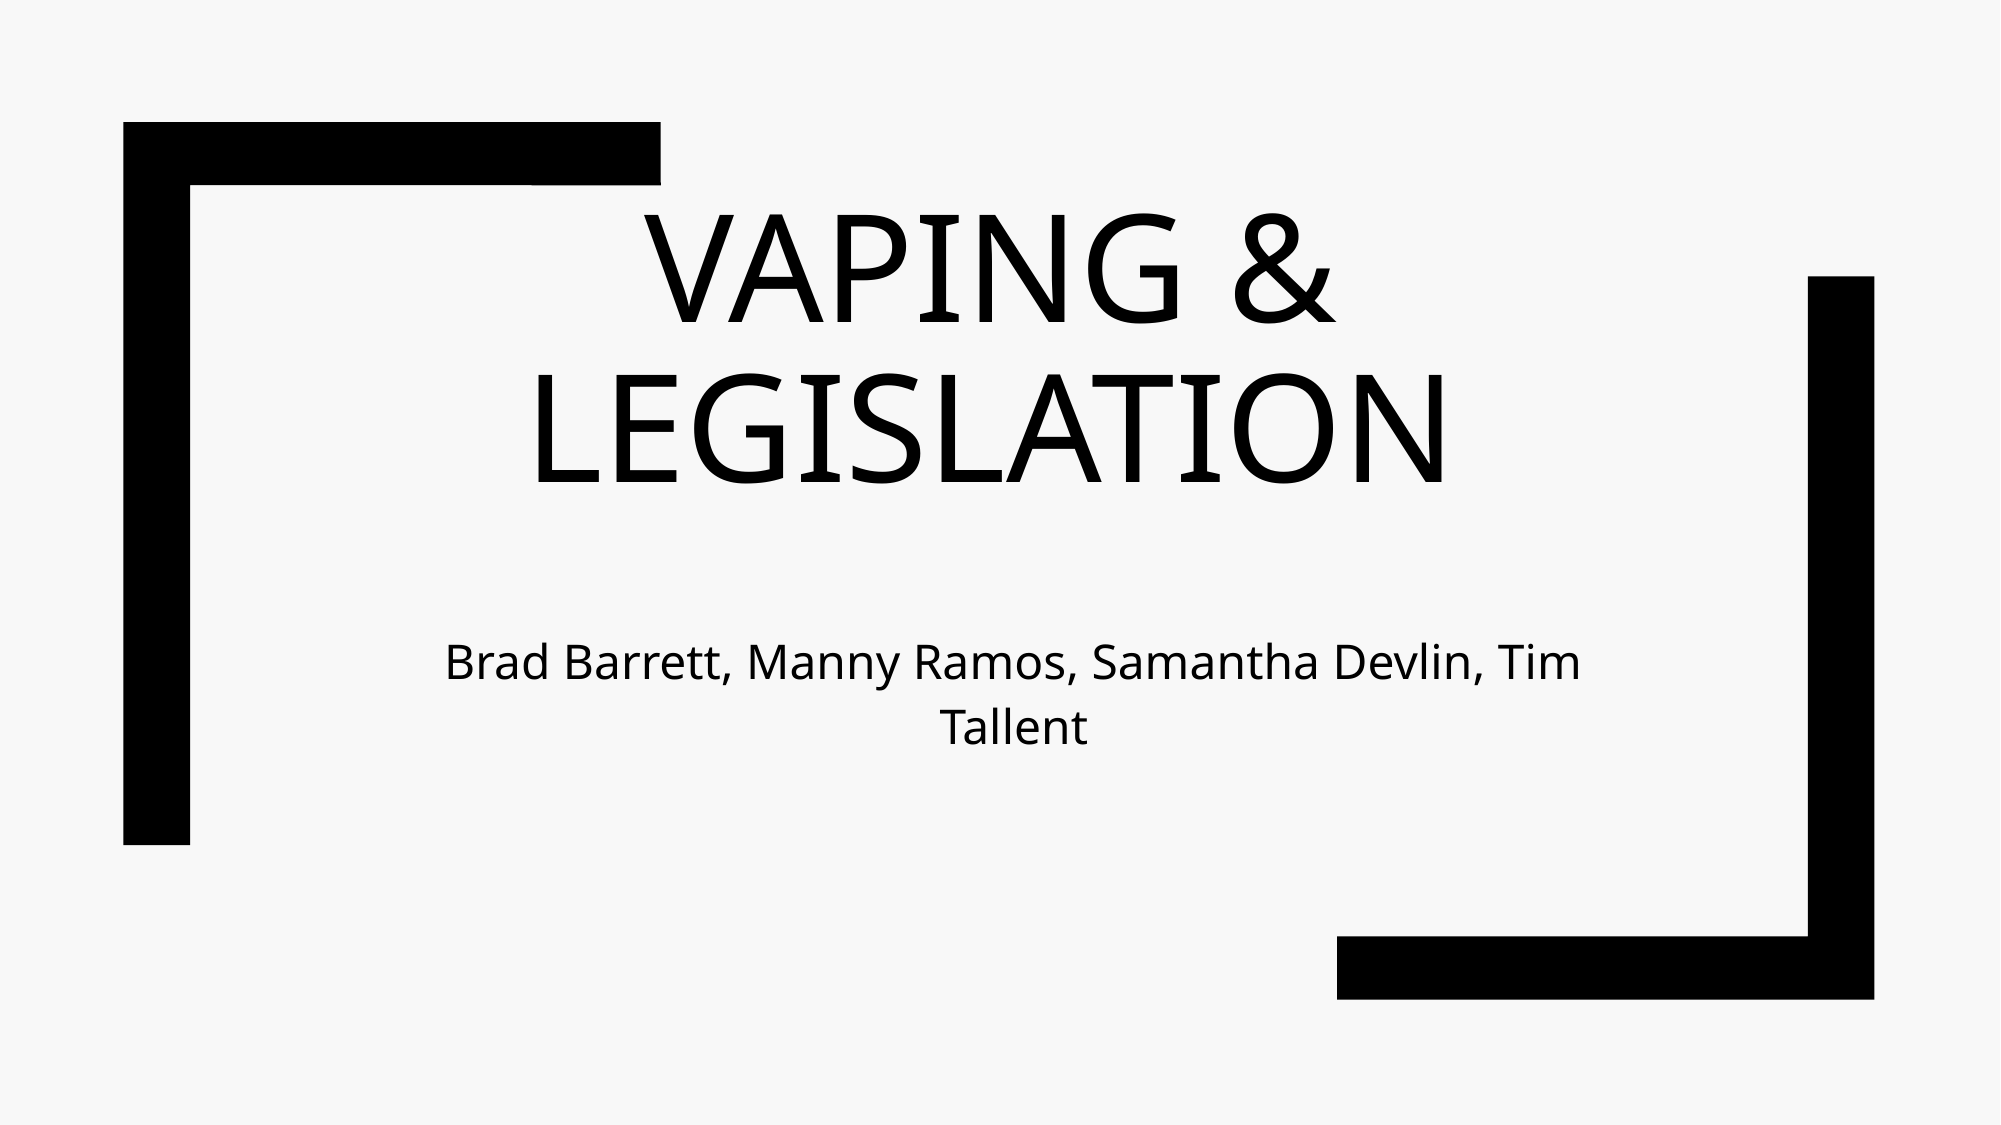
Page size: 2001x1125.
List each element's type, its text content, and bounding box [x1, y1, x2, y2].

subtitle Brad Barrett, Manny Ramos, Samantha Devlin, Tim Tallent [392, 617, 1636, 828]
title Vaping & Legislation [207, 293, 1775, 522]
